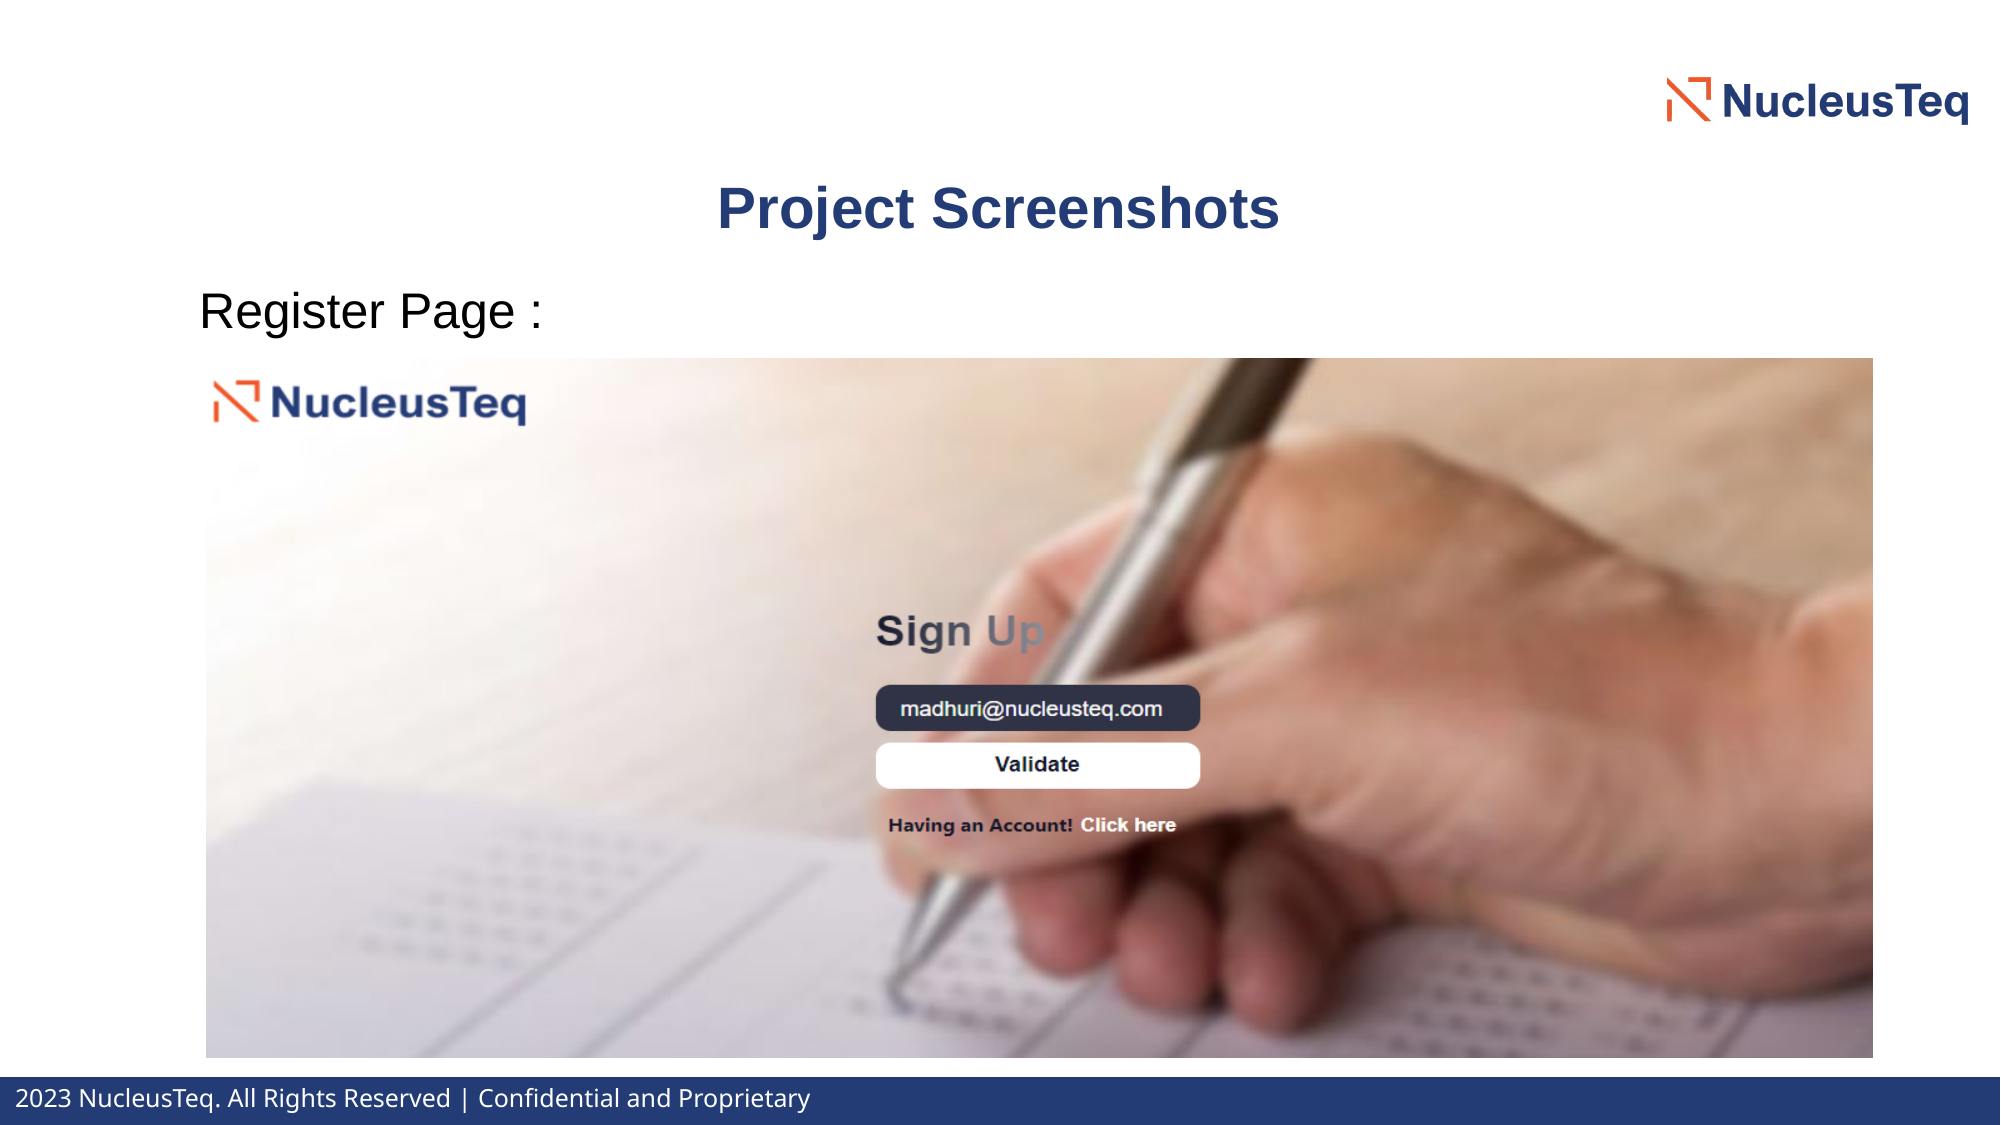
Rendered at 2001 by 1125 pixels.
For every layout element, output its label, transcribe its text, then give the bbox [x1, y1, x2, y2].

list Project Screenshots [56, 170, 1944, 295]
text_box [970, 1077, 2000, 1125]
picture [206, 358, 1873, 1058]
text_box 2023 NucleusTeq. All Rights Reserved | Confidential and Proprietary [0, 1072, 970, 1125]
text_box Register Page : [184, 271, 669, 346]
picture [1667, 77, 1968, 125]
